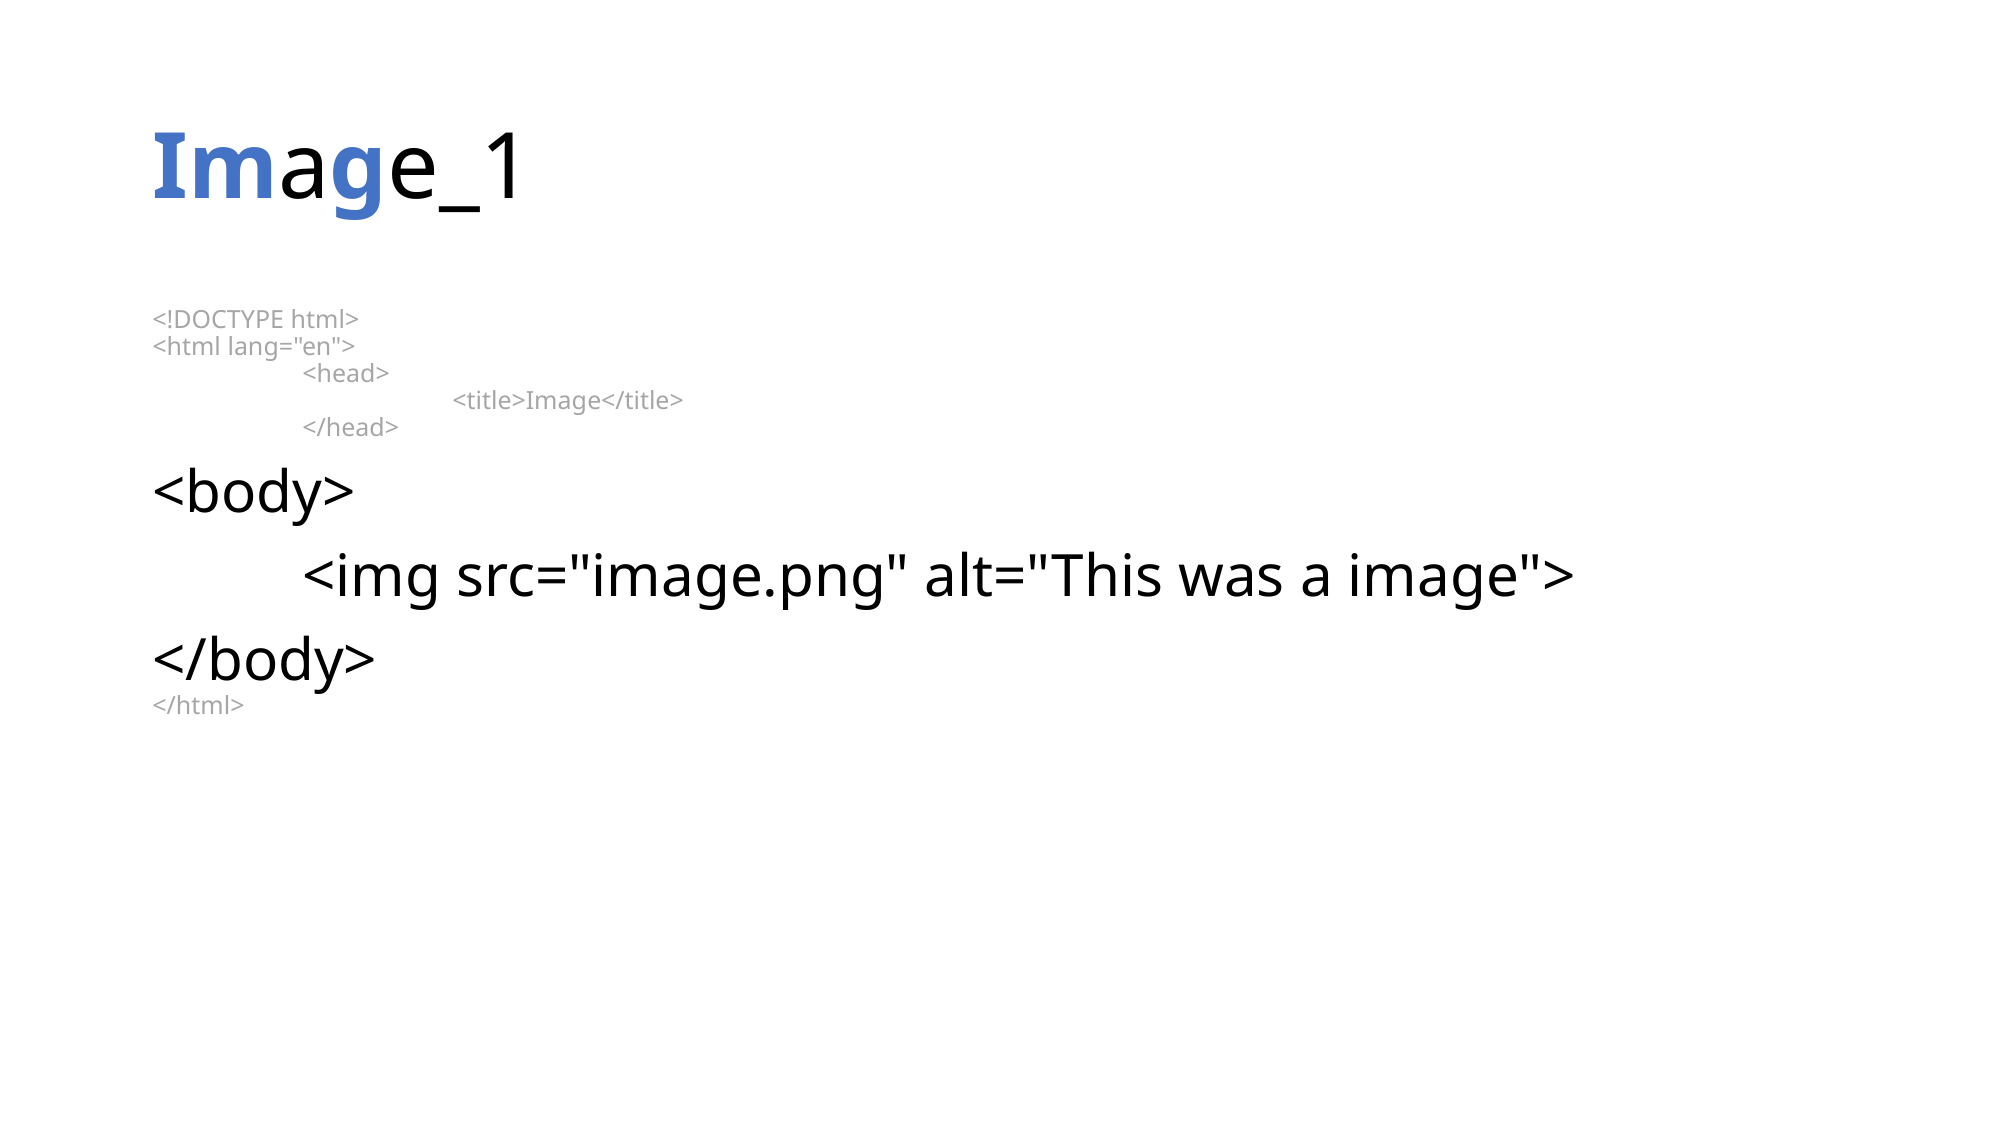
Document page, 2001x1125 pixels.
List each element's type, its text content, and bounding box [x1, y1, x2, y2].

title Image_1 [137, 59, 1863, 278]
list <!DOCTYPE html> <html lang="en"> <head> <title>Image</title> </head> <body> <img src="image.png" alt="This was a image"> </body> </html> [137, 299, 1863, 1014]
